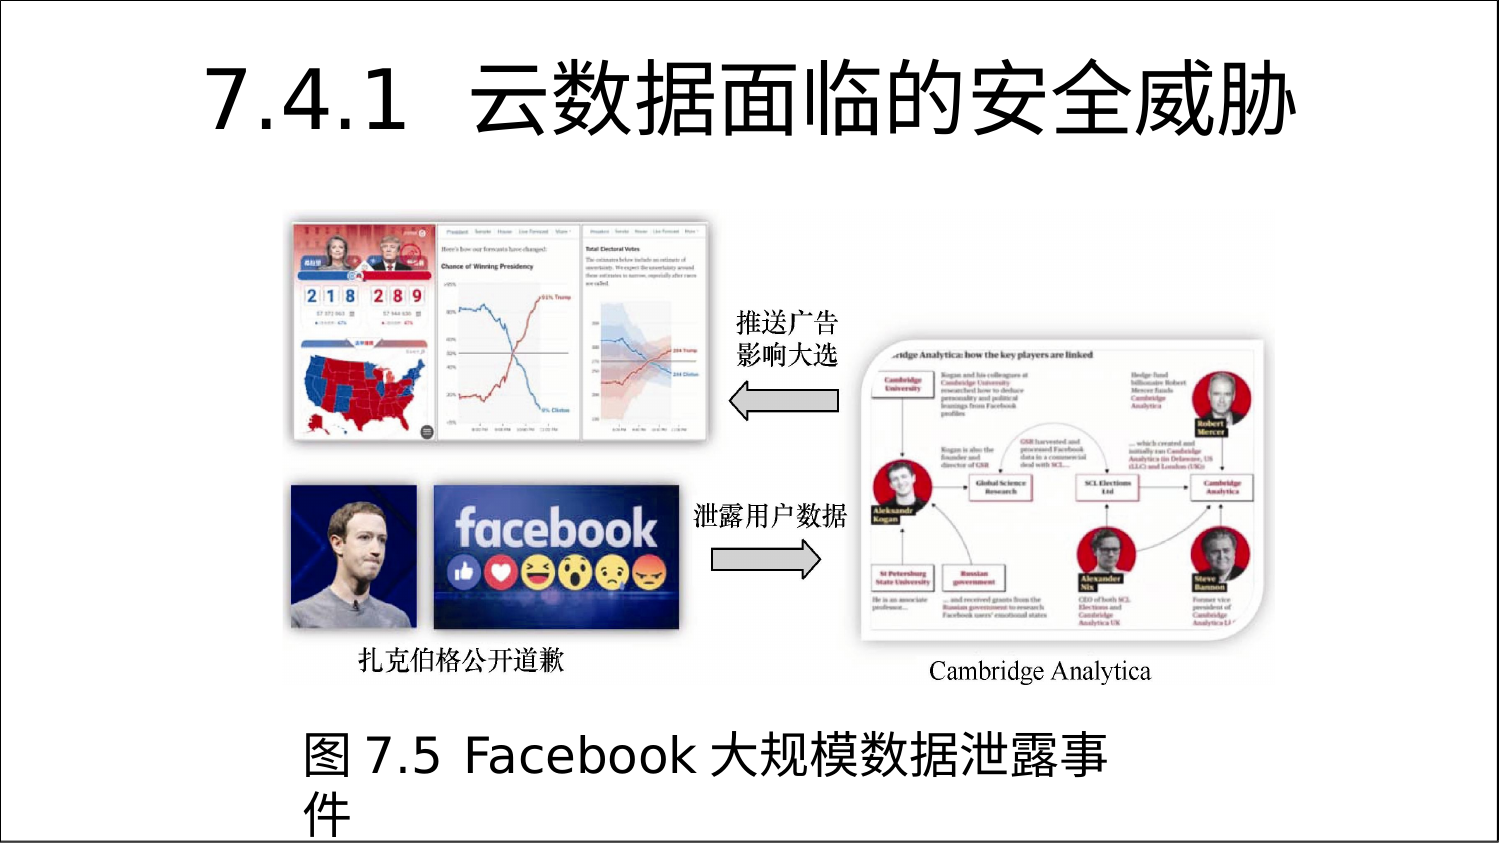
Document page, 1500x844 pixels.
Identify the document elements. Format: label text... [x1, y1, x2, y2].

text_box 图7.5 Facebook大规模数据泄露事件 [299, 721, 1125, 844]
title 7.4.1 云数据面临的安全威胁 [198, 44, 1301, 188]
text_box [282, 209, 1275, 685]
